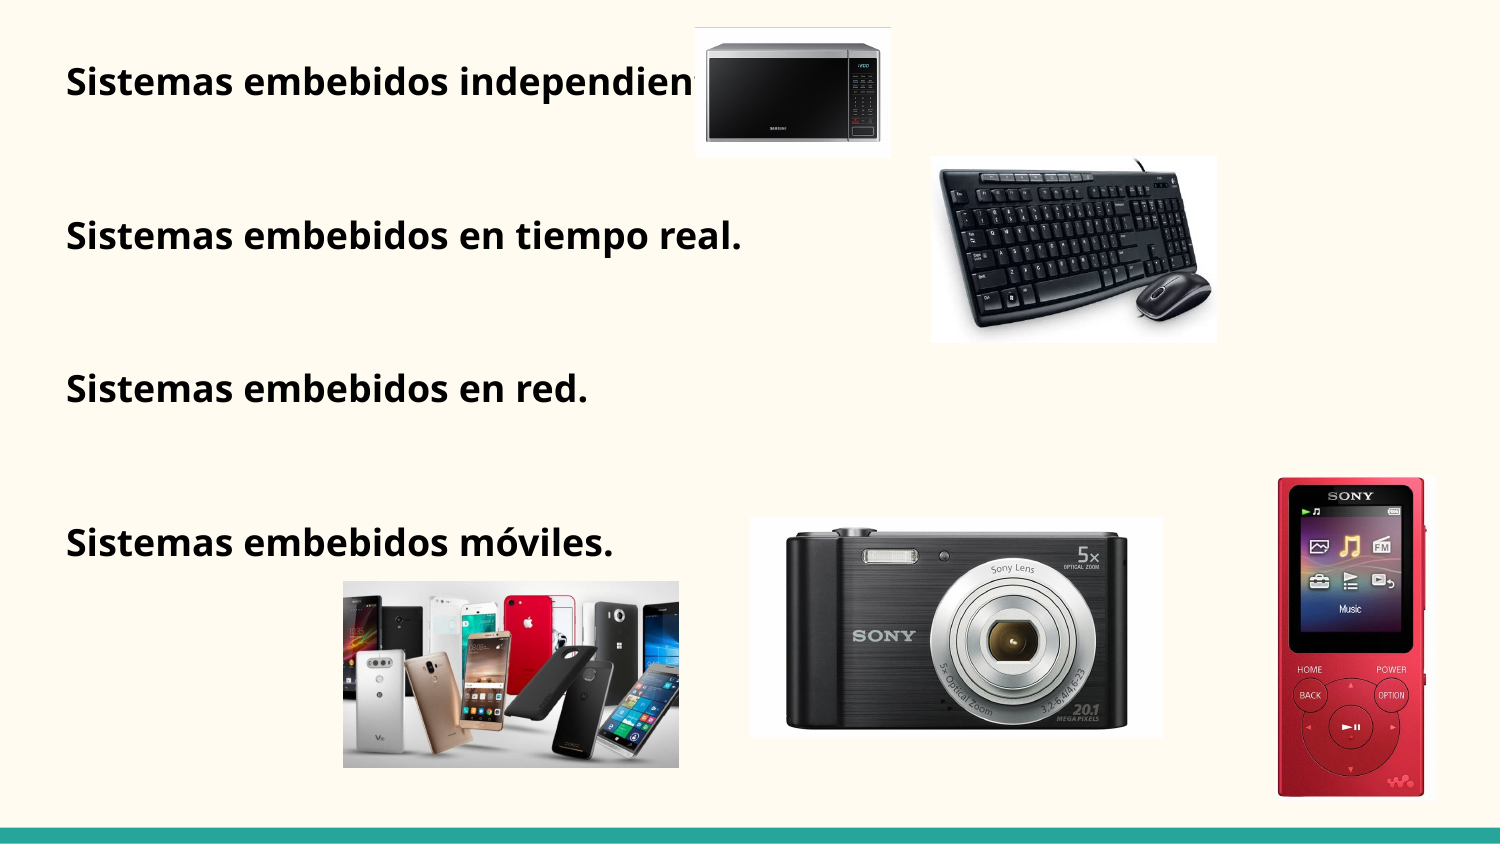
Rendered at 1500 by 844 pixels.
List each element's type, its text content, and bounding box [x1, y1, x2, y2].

list Sistemas embebidos independientes. Sistemas embebidos en tiempo real. Sistemas embebidos en red. Sistemas embebidos móviles. [51, 36, 1449, 750]
picture [931, 156, 1217, 344]
picture [343, 580, 679, 768]
picture [694, 14, 891, 172]
picture [749, 516, 1164, 738]
picture [1274, 475, 1437, 801]
